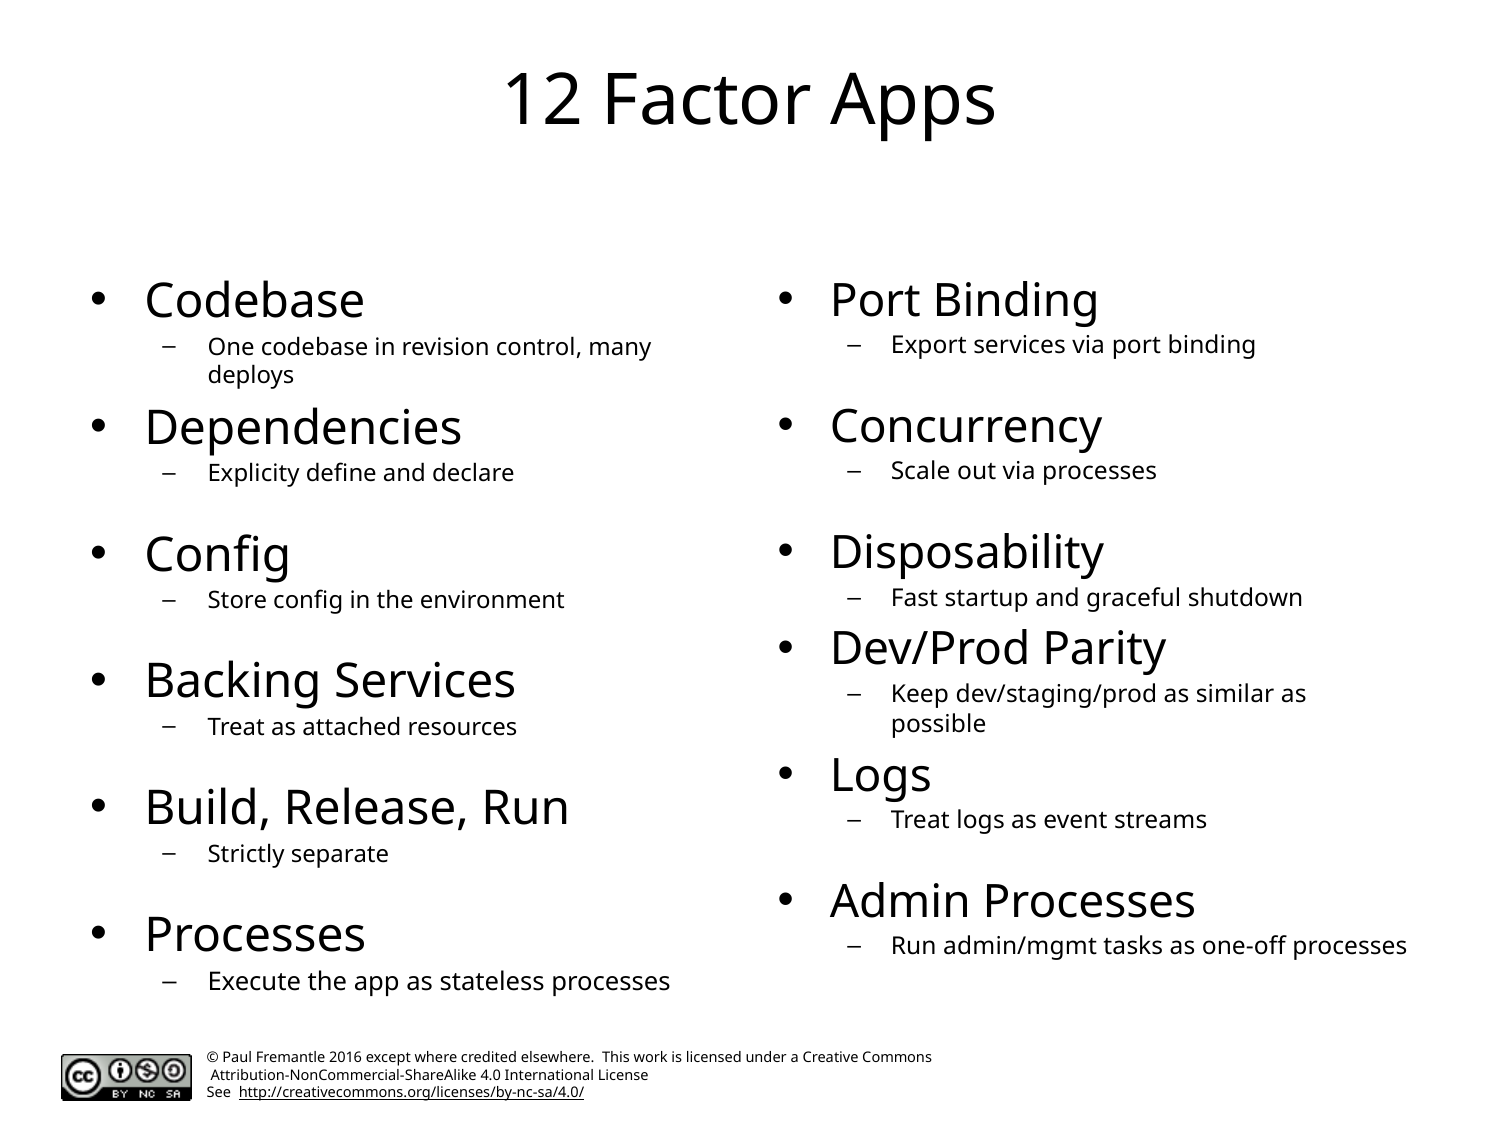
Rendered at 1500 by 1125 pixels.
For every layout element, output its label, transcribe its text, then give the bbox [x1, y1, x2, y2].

title 12 Factor Apps [75, 45, 1425, 233]
list Codebase One codebase in revision control, many deploys Dependencies Explicity define and declare Config Store config in the environment Backing Services Treat as attached resources Build, Release, Run Strictly separate Processes Execute the app as stateless processes [75, 262, 738, 1005]
picture [61, 1054, 192, 1101]
list Port Binding Export services via port binding Concurrency Scale out via processes Disposability Fast startup and graceful shutdown Dev/Prod Parity Keep dev/staging/prod as similar as possible Logs Treat logs as event streams Admin Processes Run admin/mgmt tasks as one-off processes [762, 262, 1425, 1005]
